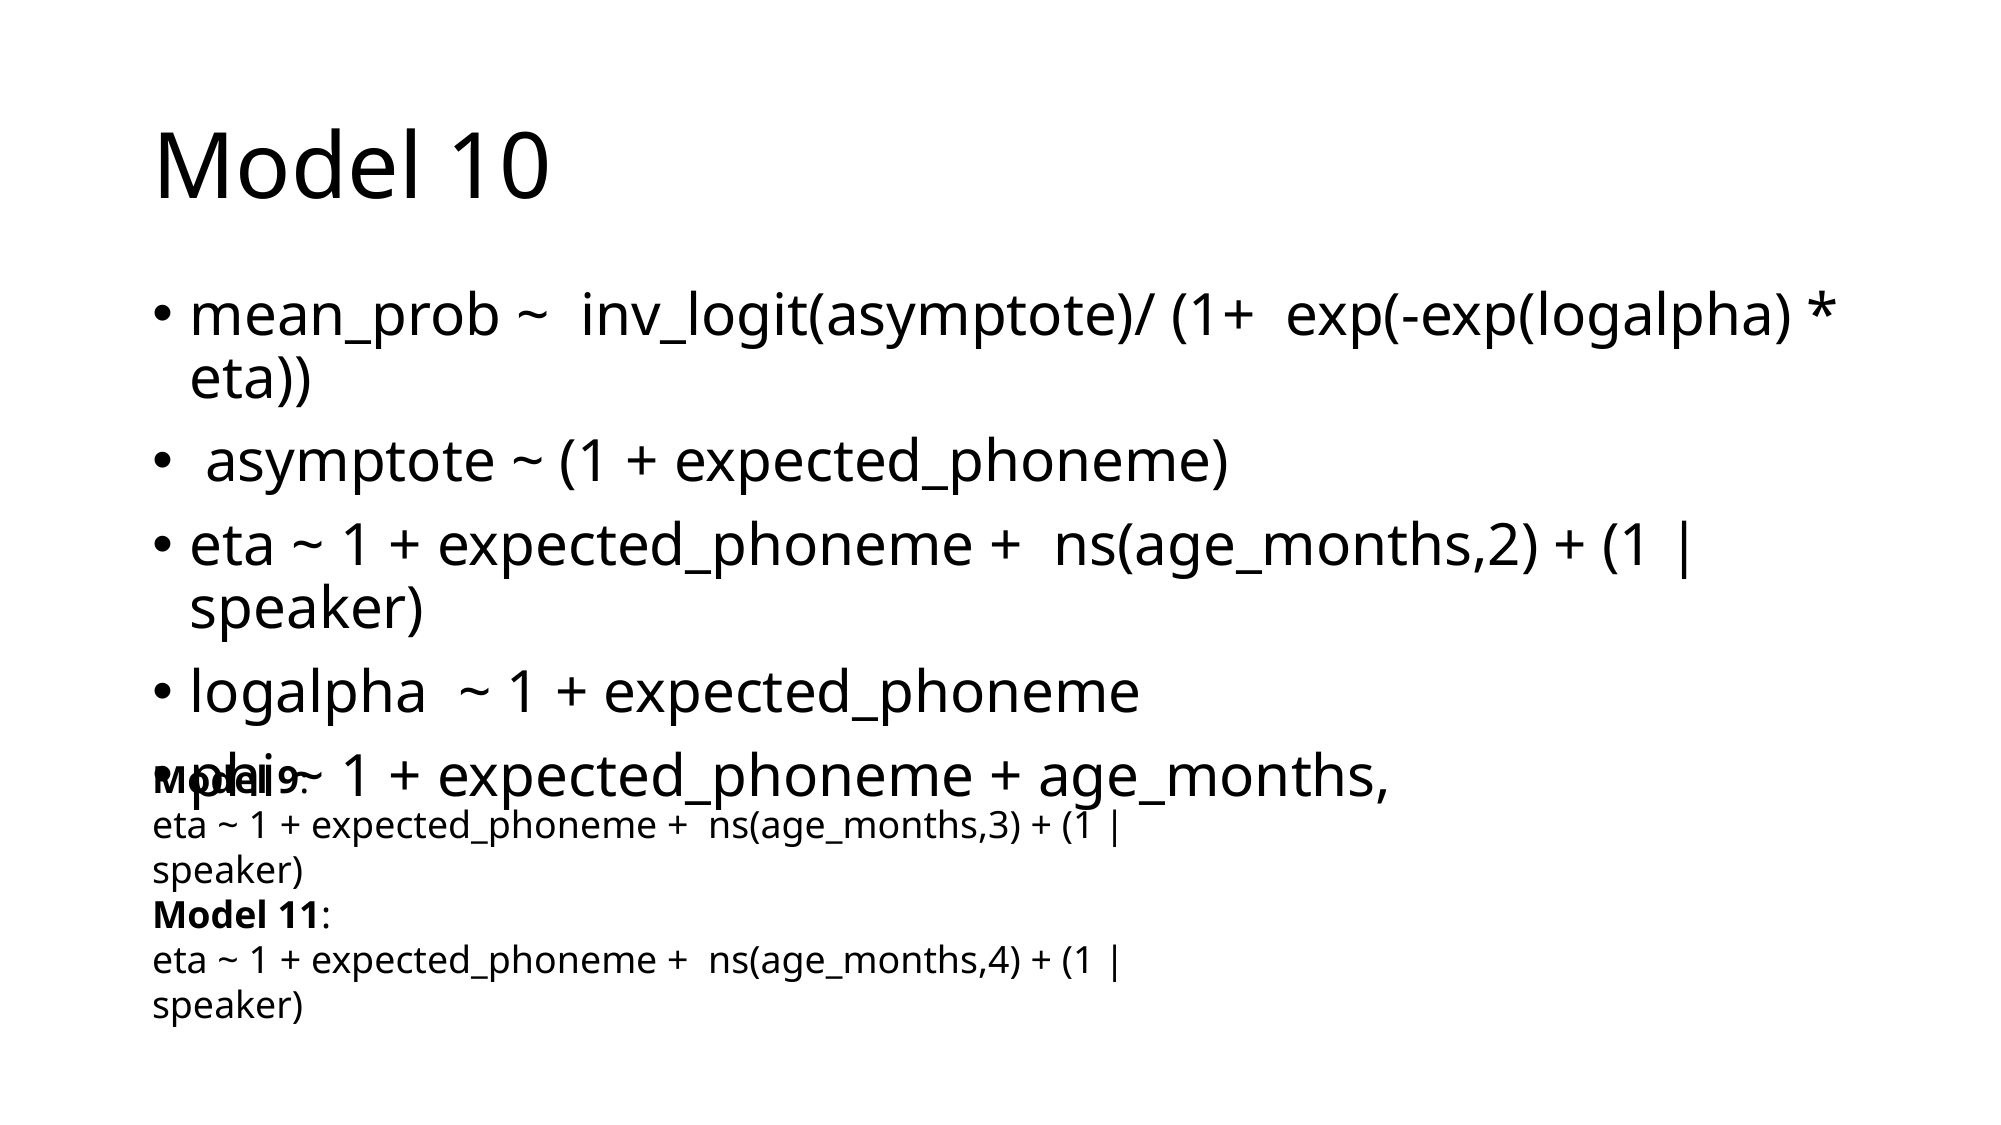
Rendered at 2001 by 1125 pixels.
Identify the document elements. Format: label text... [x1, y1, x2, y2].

title Model 10 [137, 59, 1863, 277]
text_box Model 9: eta ~ 1 + expected_phoneme + ns(age_months,3) + (1 | speaker) Model 11: eta ~ 1 + expected_phoneme + ns(age_months,4) + (1 | speaker) [137, 749, 1200, 1034]
list mean_prob ~ inv_logit(asymptote)/ (1+ exp(-exp(logalpha) * eta)) asymptote ~ (1 + expected_phoneme) eta ~ 1 + expected_phoneme + ns(age_months,2) + (1 | speaker) logalpha ~ 1 + expected_phoneme phi ~ 1 + expected_phoneme + age_months, [137, 277, 1863, 992]
